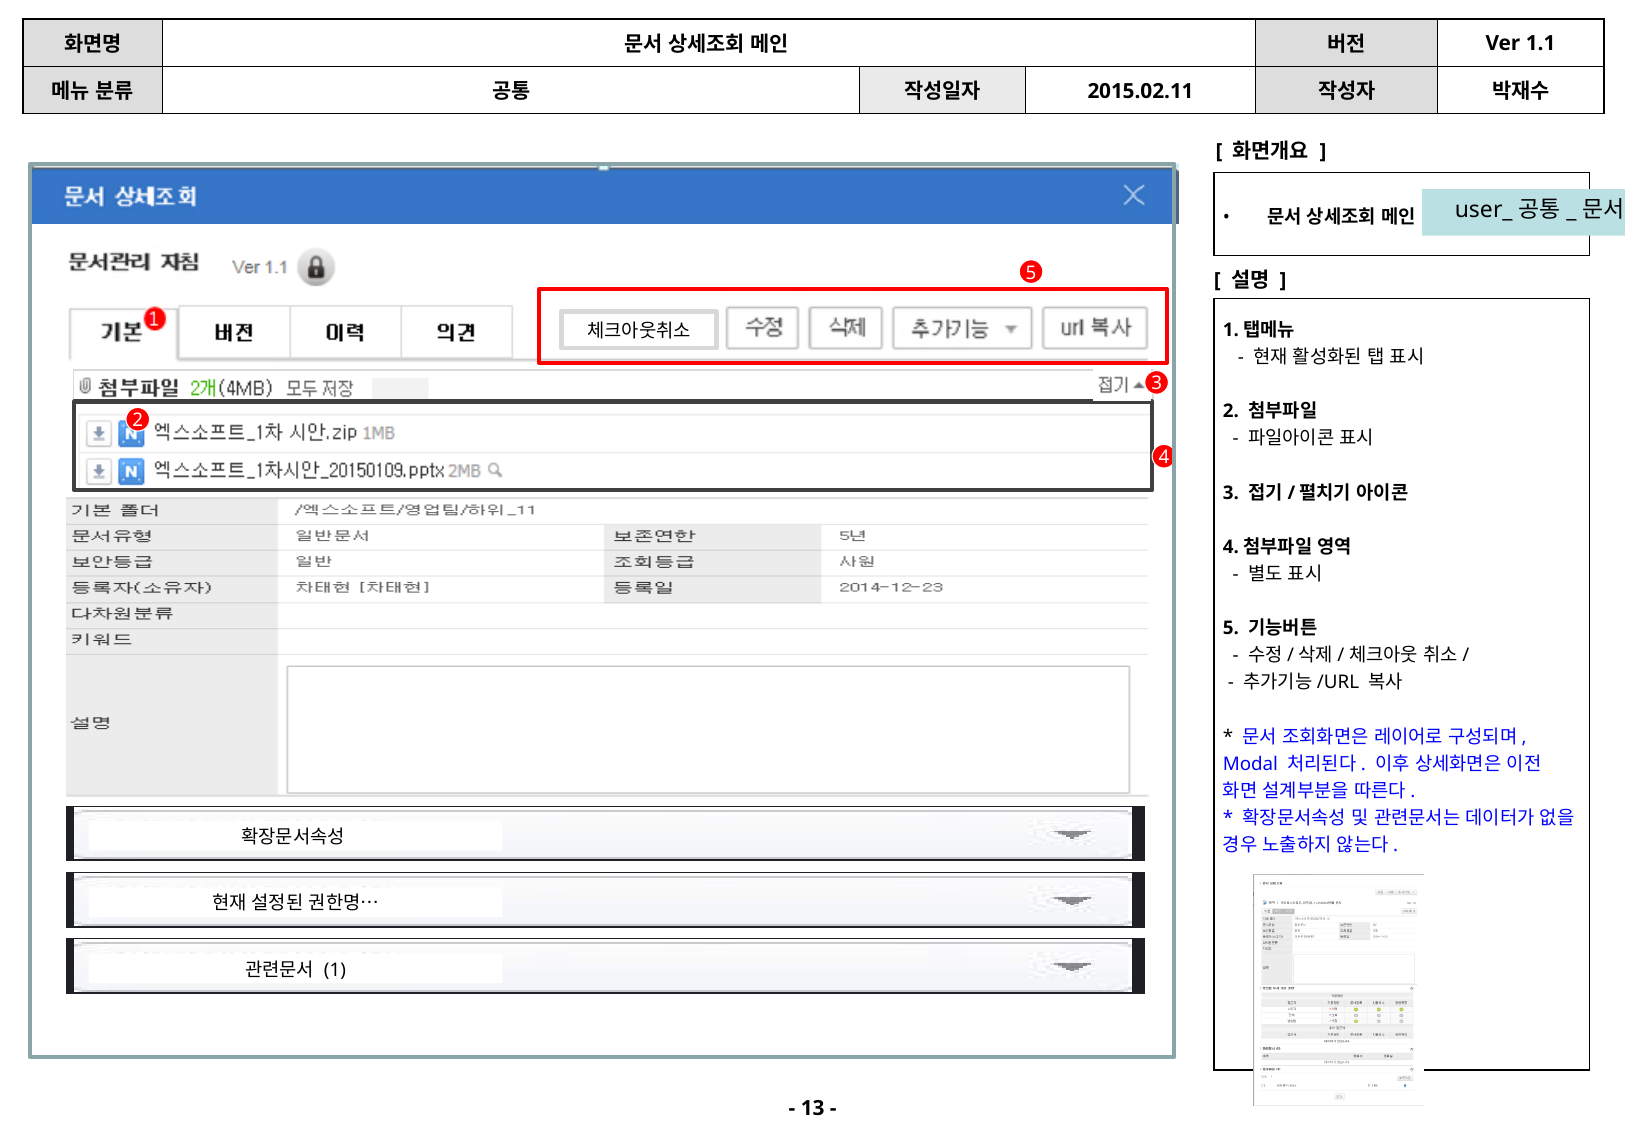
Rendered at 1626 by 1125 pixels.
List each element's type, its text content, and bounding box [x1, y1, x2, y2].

table_cell 2015.02.11 [1026, 67, 1255, 113]
picture [29, 163, 1179, 224]
table_header 문서 상세조회 메인 [163, 20, 1255, 66]
table_header 화면명 [24, 20, 162, 66]
table_header Ver 1.1 [1438, 20, 1603, 66]
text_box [66, 938, 1145, 994]
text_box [66, 872, 1145, 928]
text_box user_공통_문서상세조회_메인.psd [1440, 187, 1625, 230]
picture [66, 495, 1153, 799]
picture [1253, 874, 1424, 1106]
table_cell 박재수 [1438, 67, 1603, 113]
table_header 버전 [1256, 20, 1437, 66]
text_box [1420, 187, 1625, 238]
table_cell 작성자 [1256, 67, 1437, 113]
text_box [66, 806, 1145, 861]
text_box [28, 231, 1176, 1059]
text_box [ 화면개요 ] [1215, 137, 1327, 163]
picture [66, 237, 1154, 490]
table_cell 공통 [163, 67, 859, 113]
text_box 문서 상세조회 메인 [1214, 172, 1590, 256]
text_box [ 설명 ] [1213, 267, 1287, 293]
table_cell 작성일자 [860, 67, 1025, 113]
table_cell 메뉴 분류 [24, 67, 162, 113]
text_box 1.탭메뉴 - 현재 활성화된 탭 표시 2. 첨부파일 - 파일아이콘 표시 3. 접기/펼치기 아이콘 4.첨부파일 영역 - 별도 표시 5. 기능버튼 - 수정/삭제/체크아웃 취소/ - 추가기능/URL 복사 * 문서 조회화면은 레이어로 구성되며, Modal 처리된다. 이후 상세화면은 이전 화면 설계부분을 따른다. * 확장문서속성 및 관련문서는 데이터가 없을 경우 노출하지 않는다. [1214, 298, 1590, 1071]
